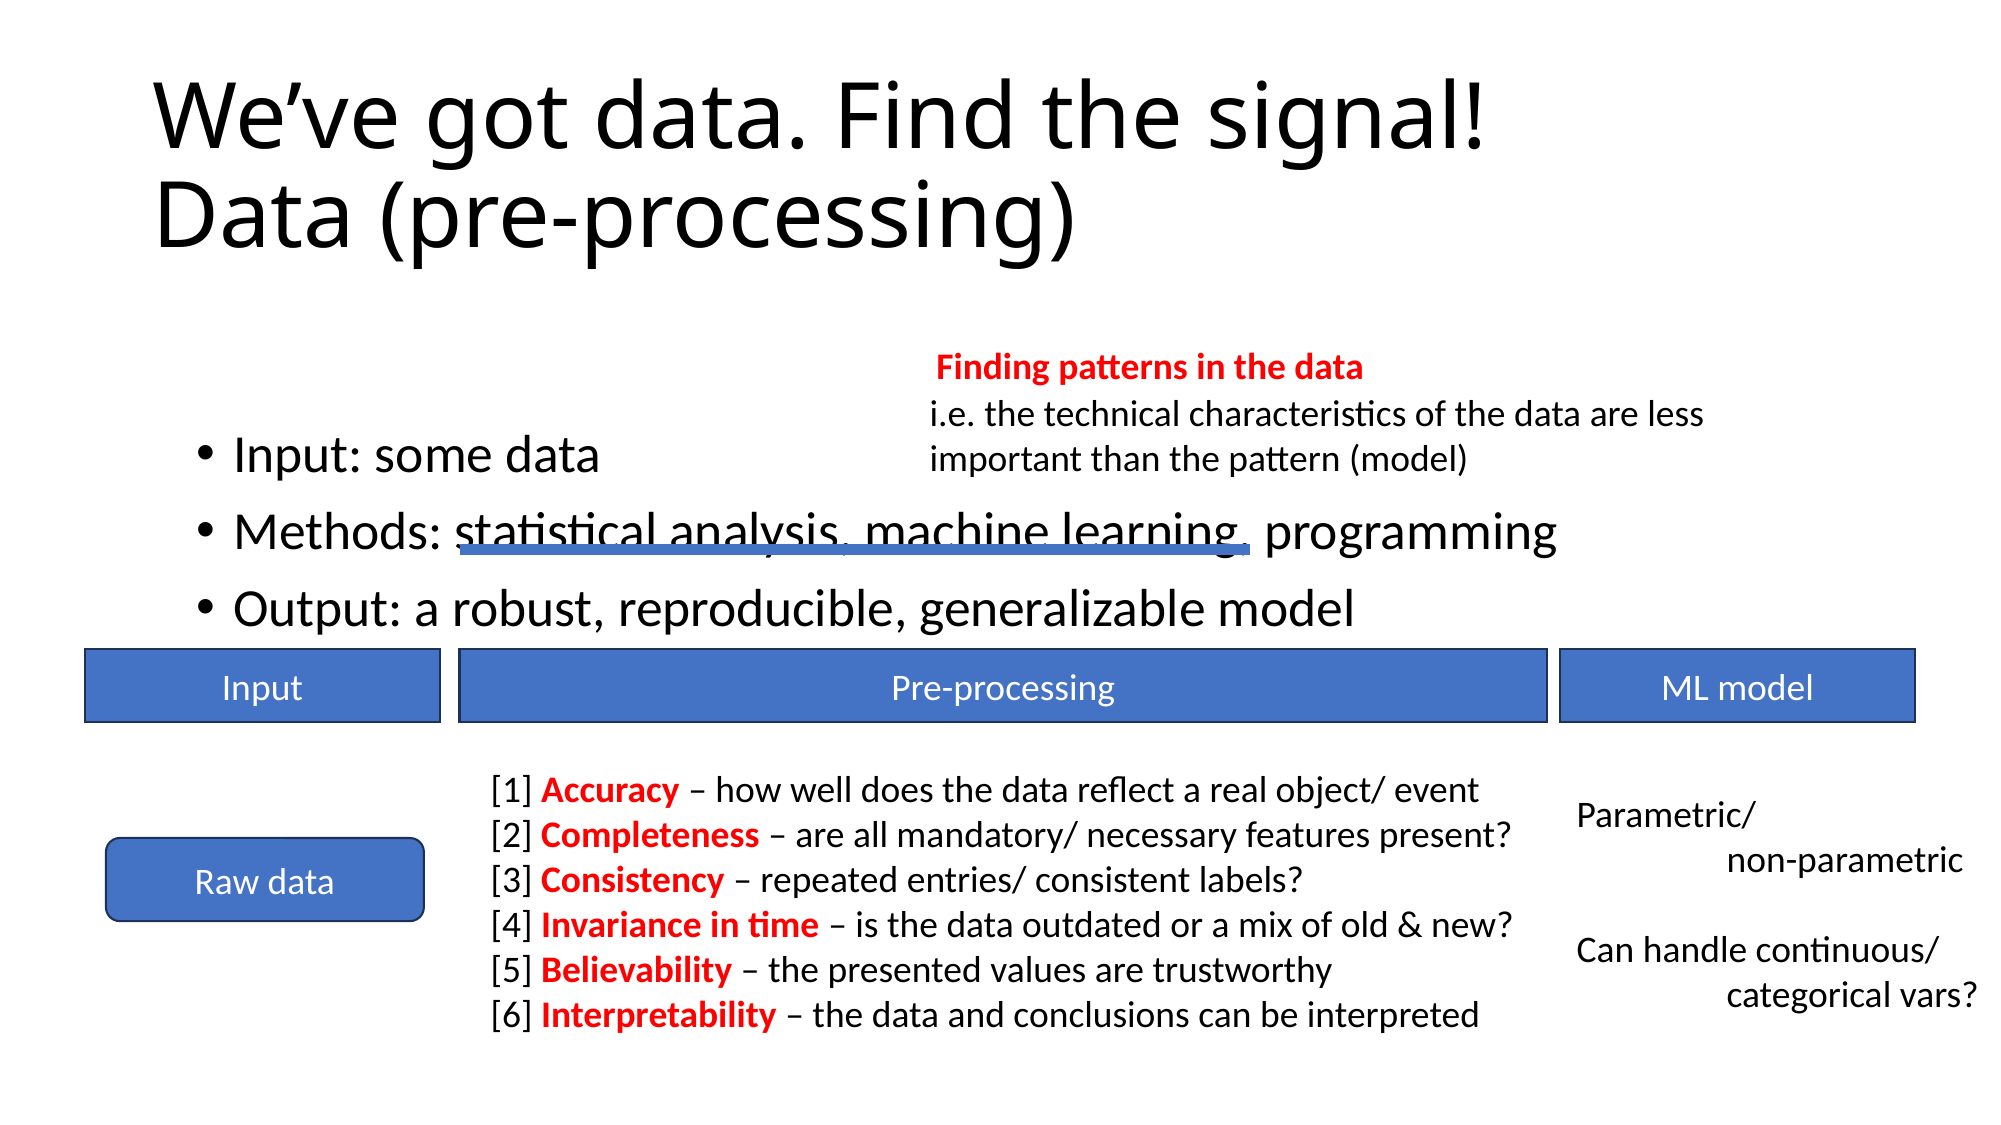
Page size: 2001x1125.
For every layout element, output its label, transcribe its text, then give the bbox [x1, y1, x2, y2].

text_box Finding patterns in the data [921, 334, 1380, 381]
text_box Input [84, 648, 441, 723]
text_box Pre-processing [458, 648, 1548, 723]
text_box i.e. the technical characteristics of the data are less important than the pattern (model) [914, 381, 1774, 487]
list Input: some data Methods: statistical analysis, machine learning, programming Output: a robust, reproducible, generalizable model [181, 418, 1649, 649]
text_box ML model [1559, 648, 1916, 723]
text_box [1] Accuracy – how well does the data reflect a real object/ event [2] Completeness – are all mandatory/ necessary features present? [3] Consistency – repeated entries/ consistent labels? [4] Invariance in time – is the data outdated or a mix of old & new? [5] Believability – the presented values are trustworthy [6] Interpretability – the data and conclusions can be interpreted [475, 758, 1530, 1043]
title We’ve got data. Find the signal! Data (pre-processing) [137, 59, 1863, 278]
text_box Raw data [104, 836, 425, 923]
text_box Parametric/ non-parametric Can handle continuous/ categorical vars? [1561, 782, 1995, 1023]
